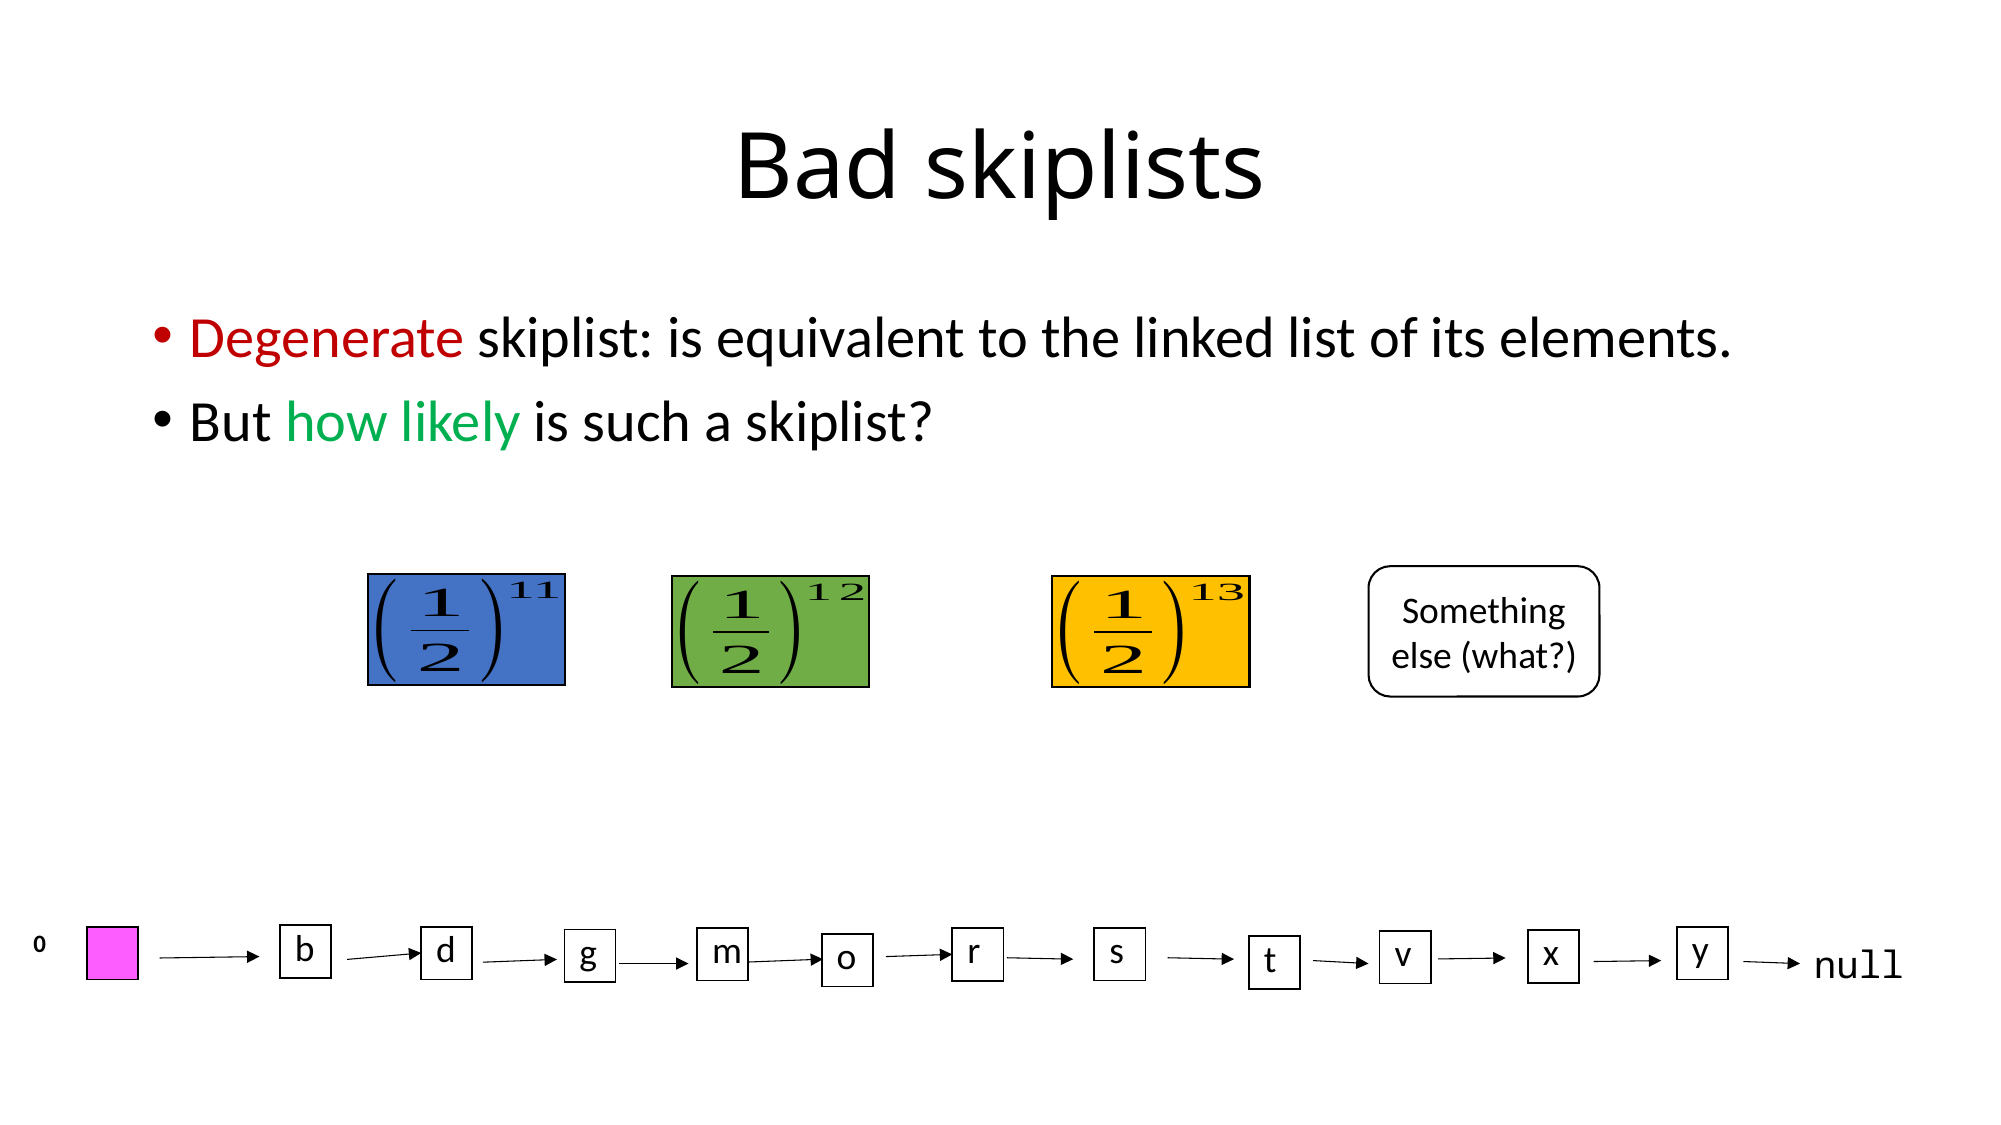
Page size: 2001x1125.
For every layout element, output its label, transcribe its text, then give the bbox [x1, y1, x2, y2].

text_box Something else (what?) [1367, 565, 1601, 698]
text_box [482, 959, 557, 963]
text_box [347, 956, 422, 960]
title Bad skiplists [137, 59, 1863, 278]
table_header [88, 928, 137, 979]
text_box null [1863, 934, 1926, 994]
list Degenerate skiplist: is equivalent to the linked list of its elements. But how likely is such a skiplist? [137, 299, 1863, 1014]
table_header 0 [18, 927, 86, 979]
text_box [1313, 960, 1369, 964]
